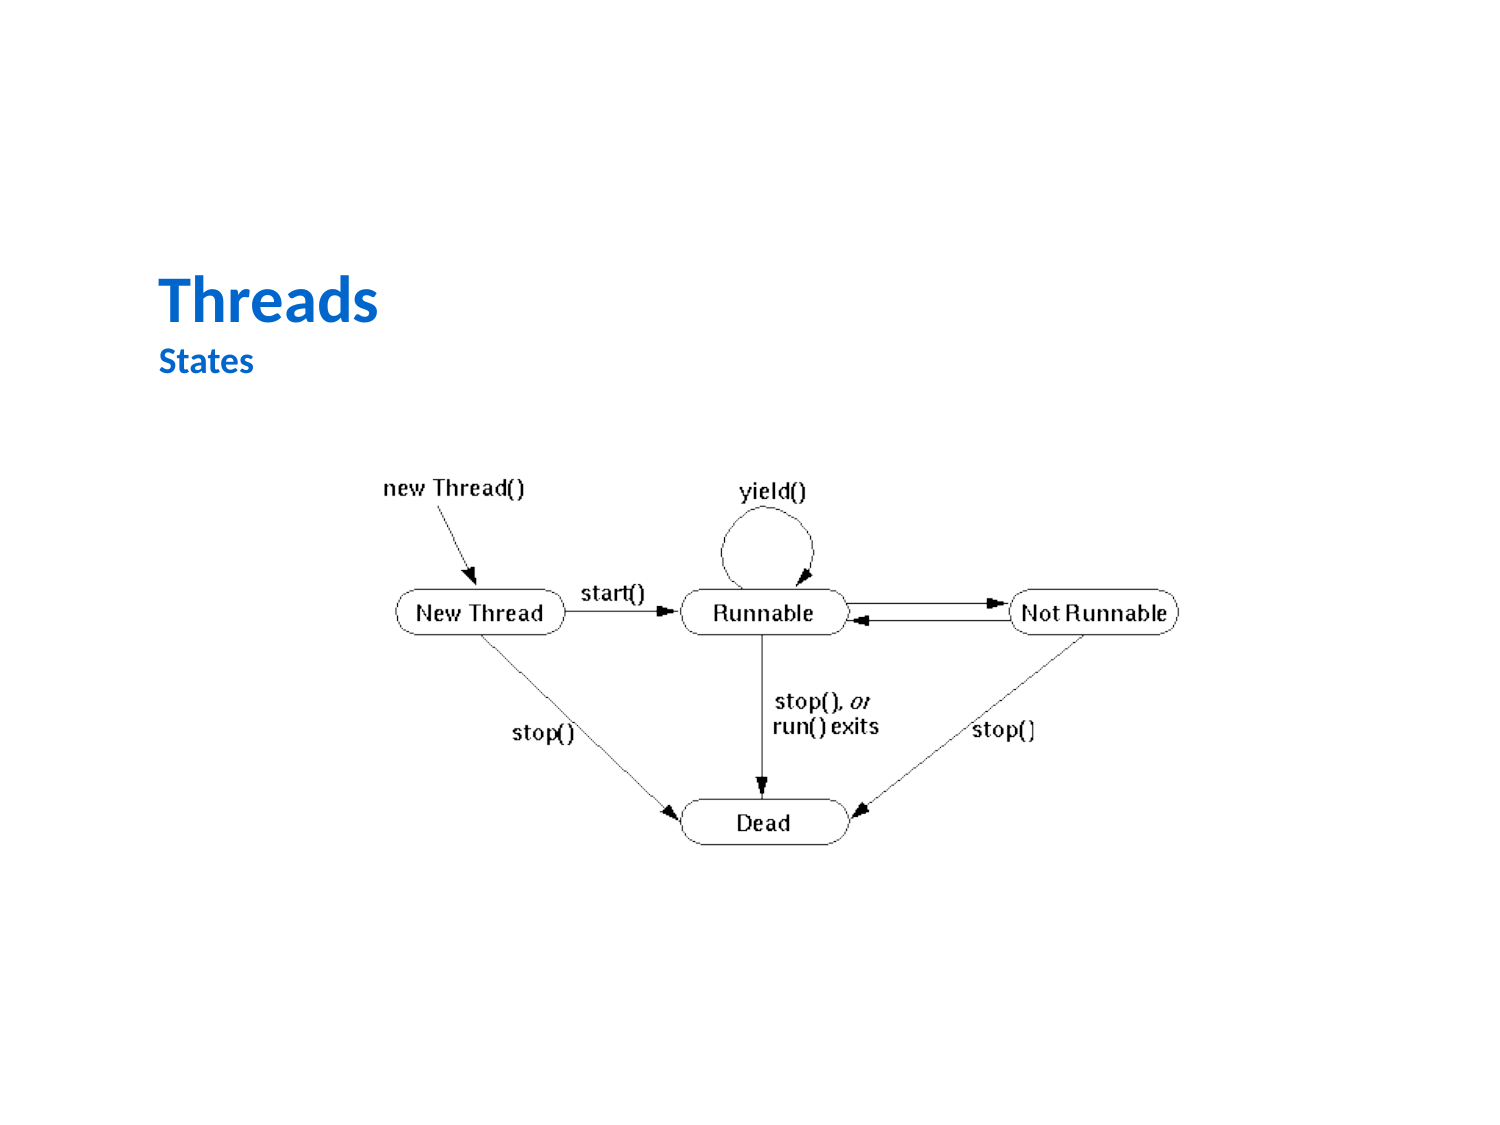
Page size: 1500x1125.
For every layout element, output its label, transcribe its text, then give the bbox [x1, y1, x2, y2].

picture [371, 475, 1184, 852]
text_box Threads States [144, 248, 1387, 388]
